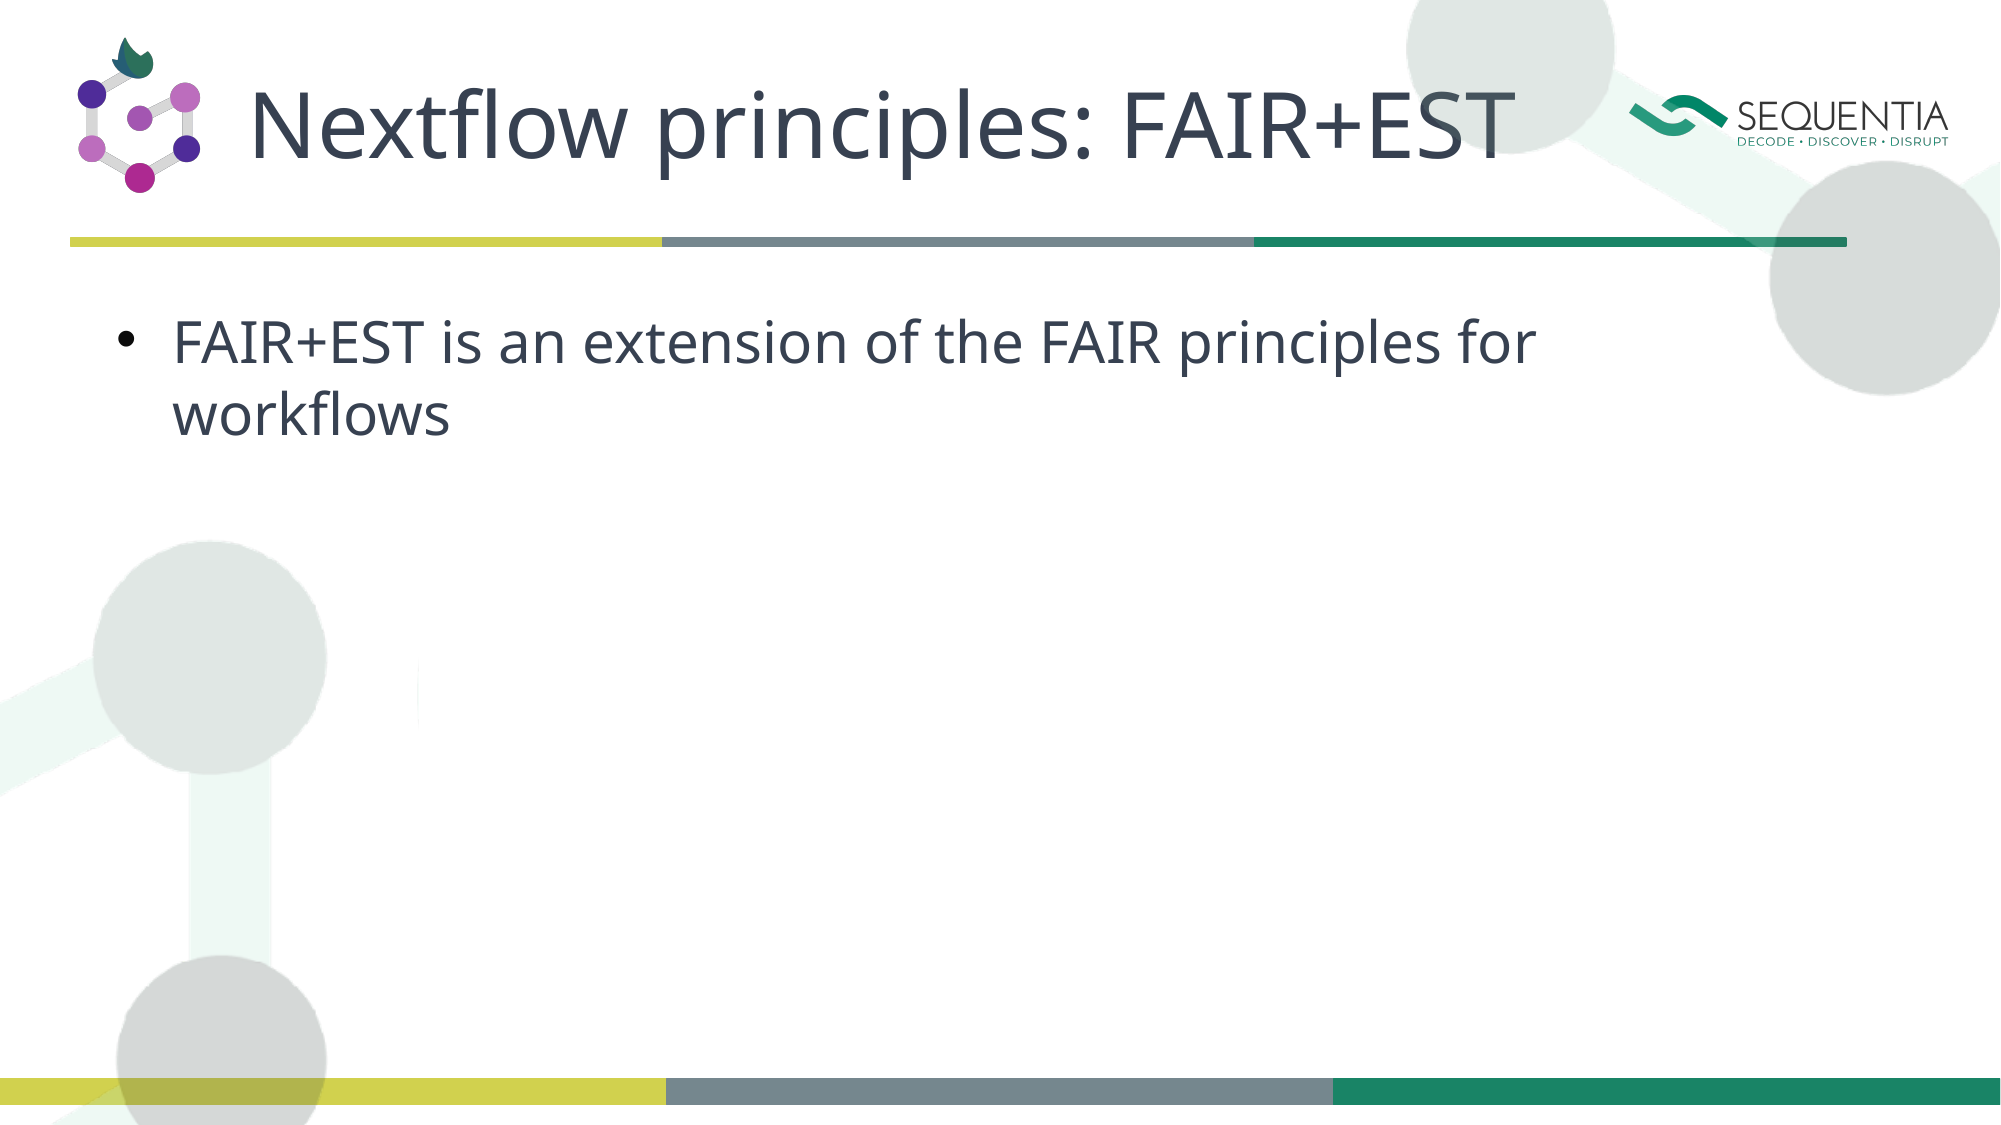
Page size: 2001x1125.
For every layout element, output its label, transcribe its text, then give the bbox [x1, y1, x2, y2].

picture [0, 498, 419, 1125]
picture [72, 32, 207, 200]
list FAIR+EST is an extension of the FAIR principles for workflows [82, 299, 1737, 1014]
picture [1331, 0, 2000, 415]
title Nextflow principles: FAIR+EST [232, 0, 1329, 251]
